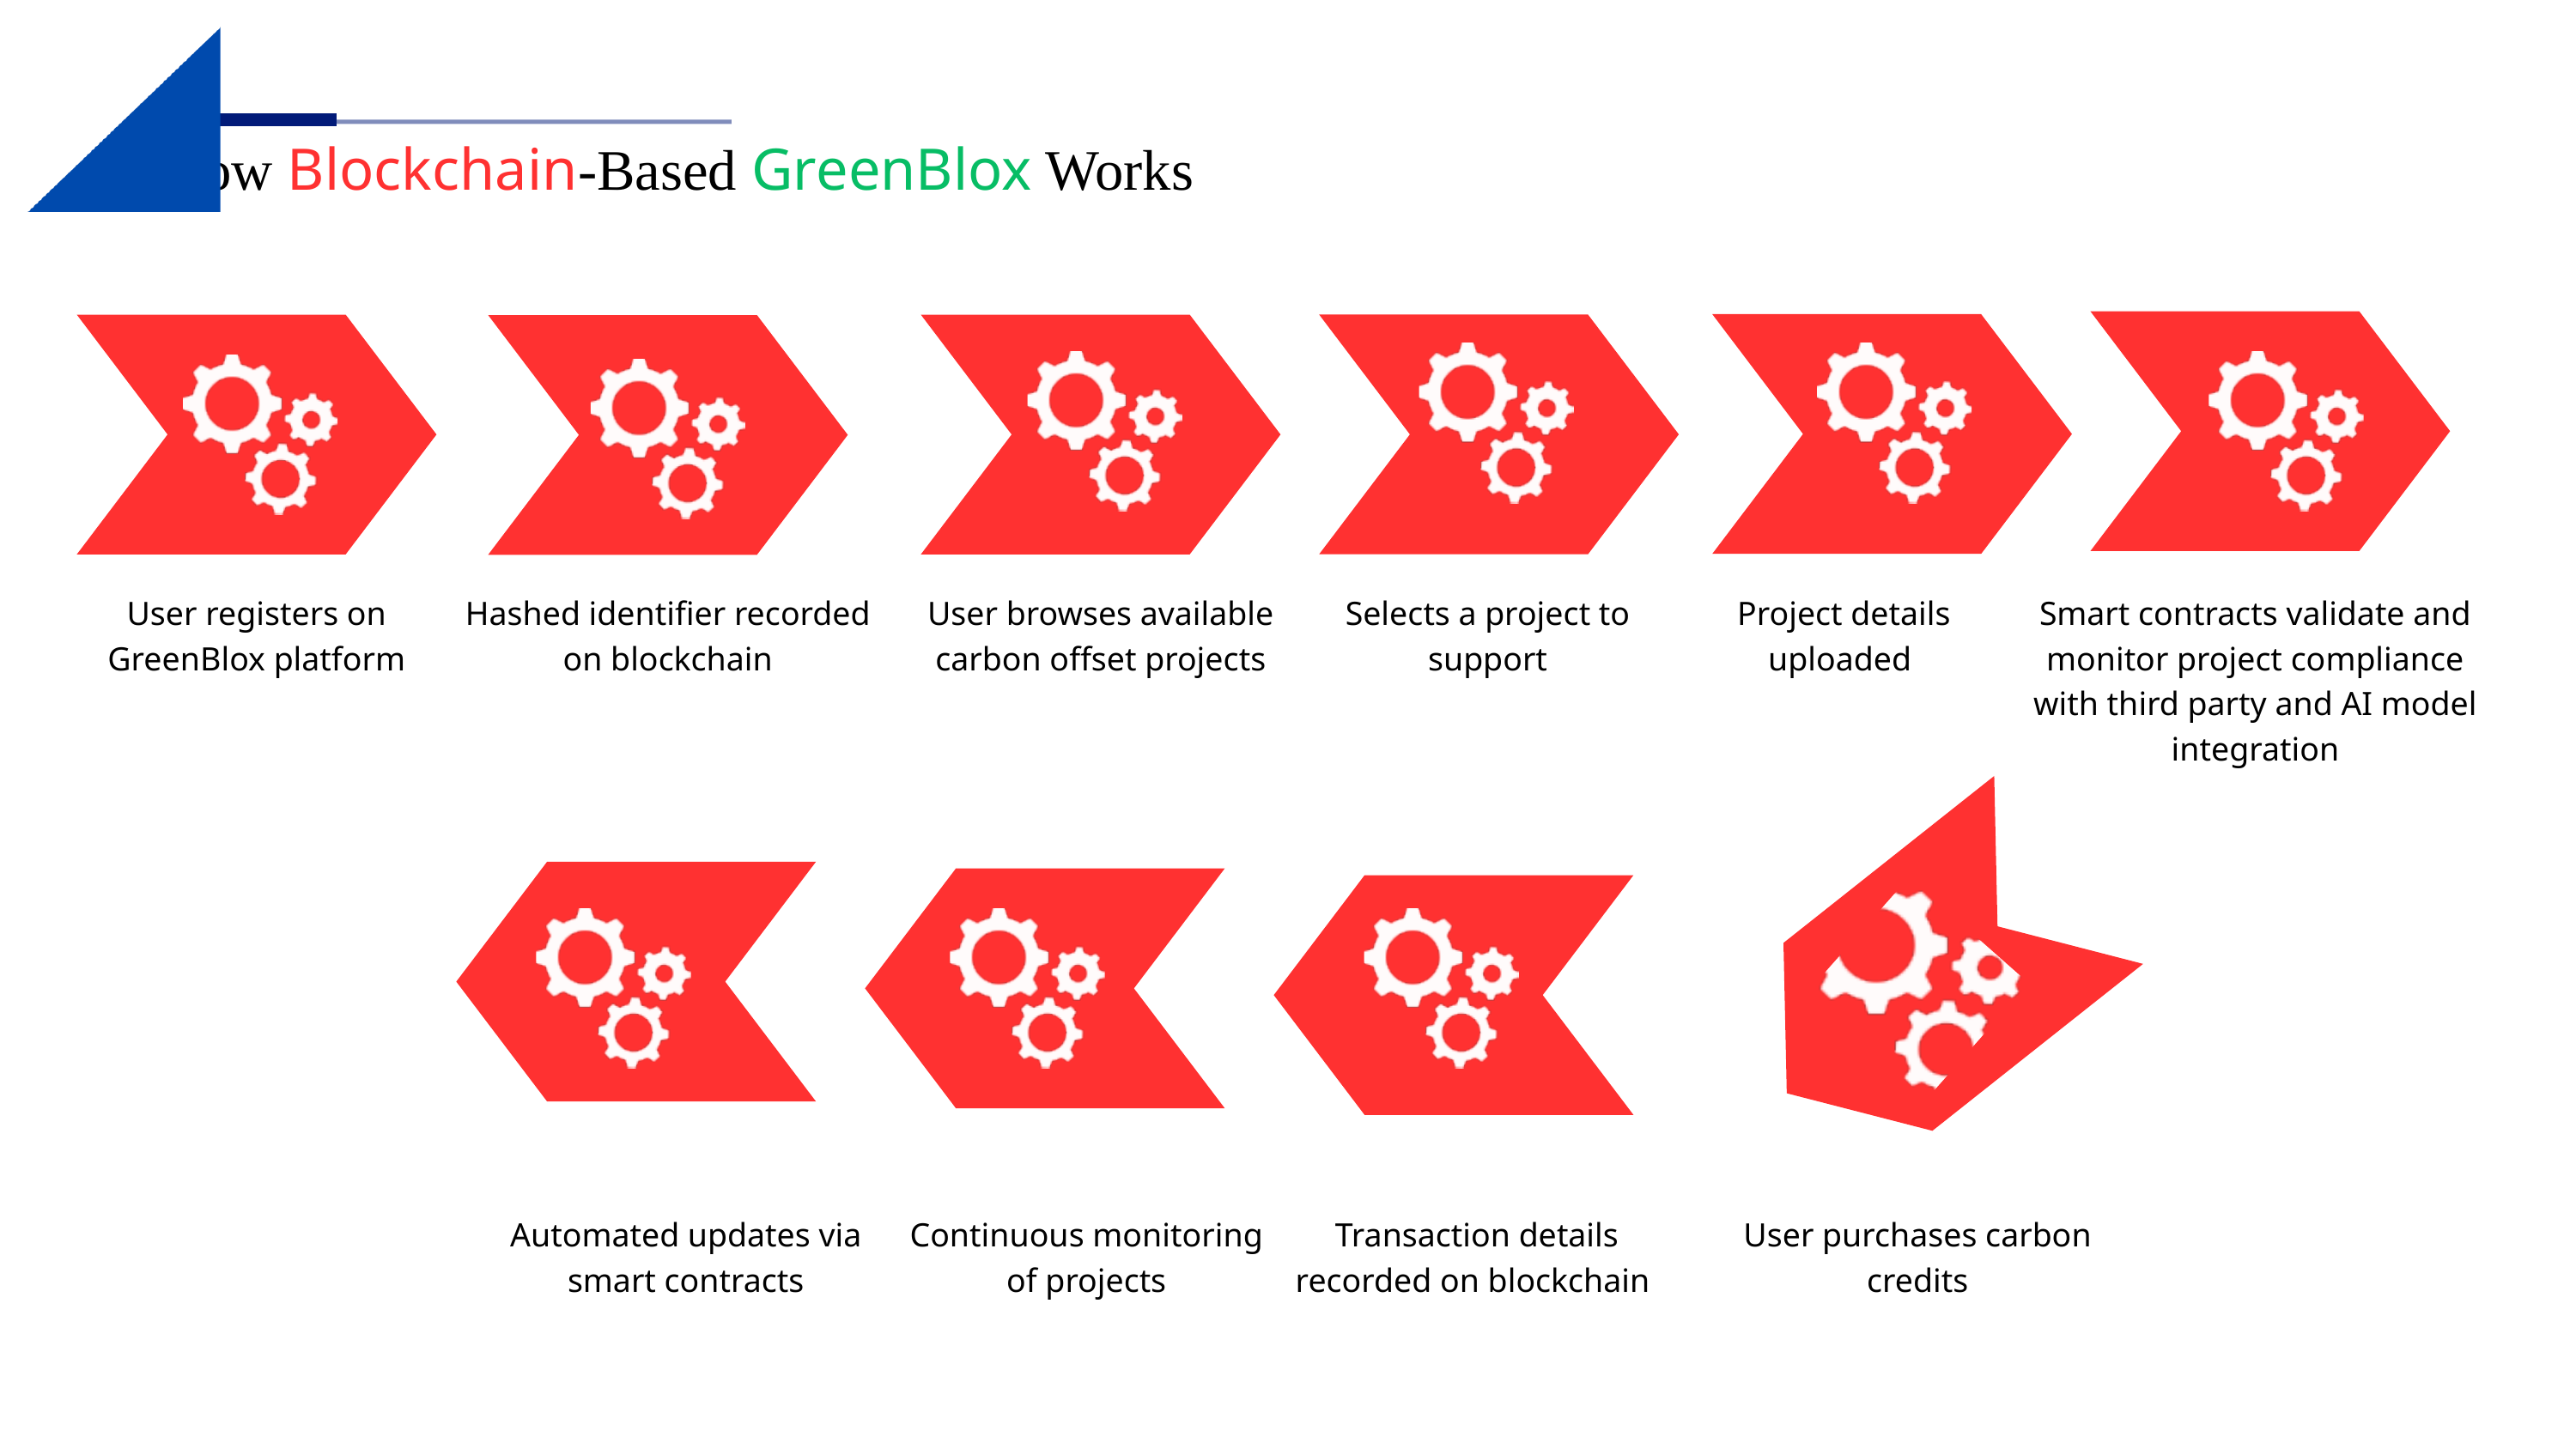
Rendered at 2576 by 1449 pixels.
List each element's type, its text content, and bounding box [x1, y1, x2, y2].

text_box User registers on GreenBlox platform [76, 586, 437, 677]
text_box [1273, 875, 1634, 1116]
text_box [27, 27, 221, 212]
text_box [1711, 313, 2073, 555]
text_box User purchases carbon credits [1712, 1208, 2123, 1299]
text_box Continuous monitoring of projects [907, 1208, 1266, 1299]
text_box Project details uploaded [1685, 586, 2003, 677]
text_box Transaction details recorded on blockchain [1293, 1208, 1652, 1299]
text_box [1747, 861, 2108, 1102]
text_box Automated updates via smart contracts [507, 1208, 866, 1299]
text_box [920, 314, 1281, 555]
text_box How Blockchain-Based GreenBlox Works [221, 141, 1225, 202]
text_box Smart contracts validate and monitor project compliance with third party and AI model integration [2012, 586, 2499, 767]
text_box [348, 119, 734, 124]
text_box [865, 868, 1225, 1109]
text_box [1318, 314, 1680, 555]
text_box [161, 112, 344, 127]
text_box Hashed identifier recorded on blockchain [456, 586, 880, 677]
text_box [488, 314, 848, 555]
text_box Selects a project to support [1328, 586, 1647, 677]
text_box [2090, 311, 2451, 552]
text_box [76, 314, 437, 555]
text_box User browses available carbon offset projects [889, 586, 1313, 677]
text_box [456, 861, 817, 1102]
